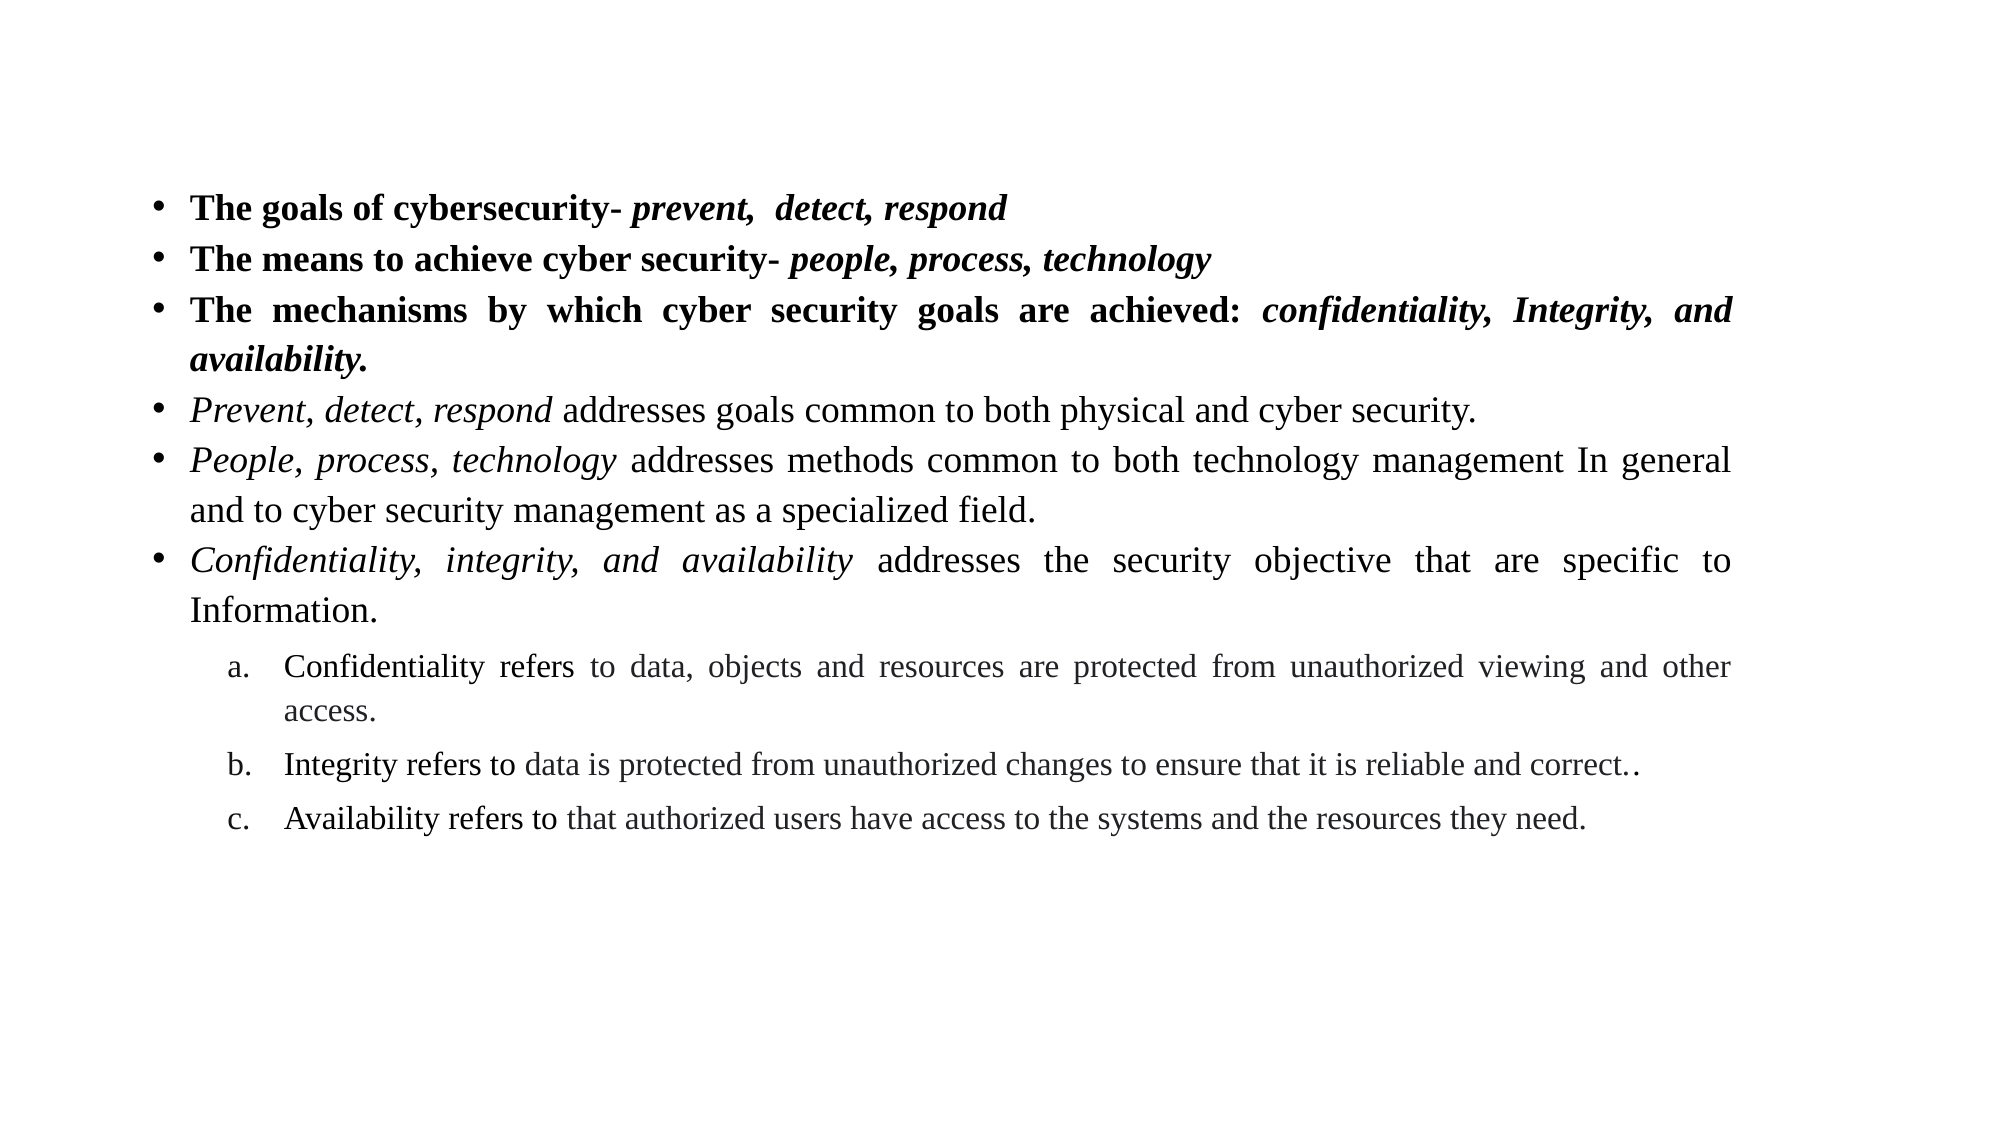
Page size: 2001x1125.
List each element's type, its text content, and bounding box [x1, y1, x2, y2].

list The goals of cybersecurity- prevent, detect, respond The means to achieve cyber security- people, process, technology The mechanisms by which cyber security goals are achieved: confidentiality, Integrity, and availability. Prevent, detect, respond addresses goals common to both physical and cyber security. People, process, technology addresses methods common to both technology management In general and to cyber security management as a specialized field. Confidentiality, integrity, and availability addresses the security objective that are specific to Information. Confidentiality refers to data, objects and resources are protected from unauthorized viewing and other access. Integrity refers to data is protected from unauthorized changes to ensure that it is reliable and correct.. Availability refers to that authorized users have access to the systems and the resources they need. [137, 171, 1749, 908]
